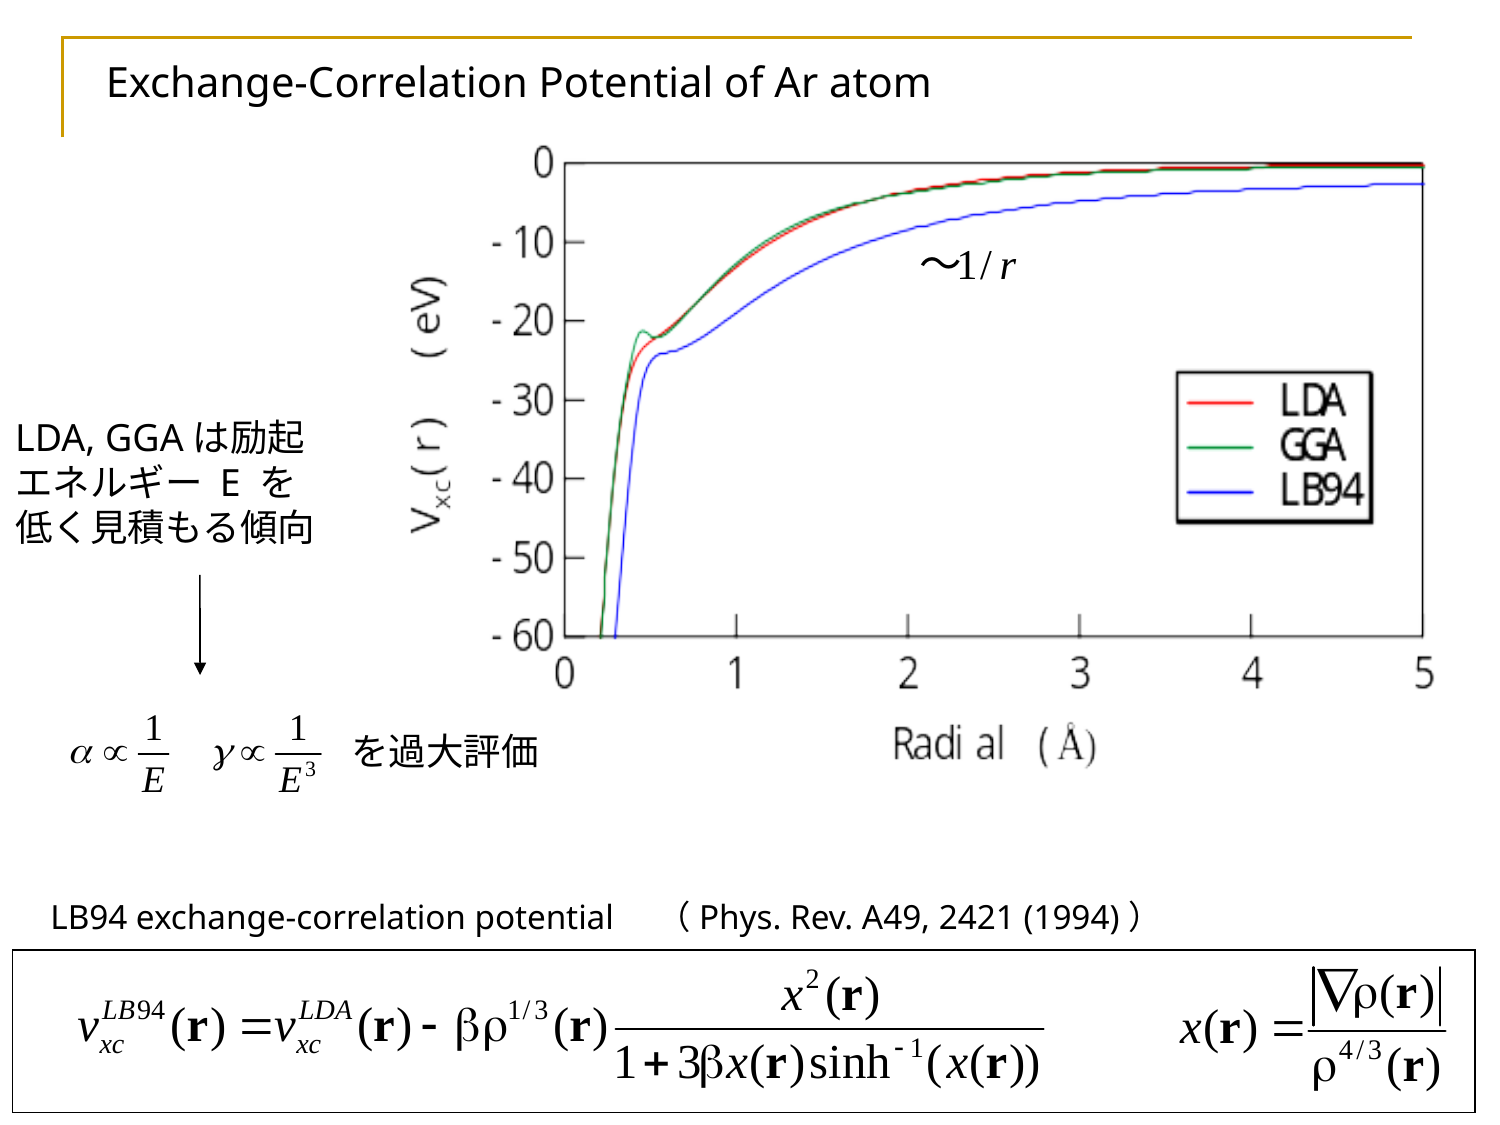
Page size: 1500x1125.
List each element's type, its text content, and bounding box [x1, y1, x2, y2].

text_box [206, 703, 329, 802]
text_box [74, 962, 1049, 1094]
text_box [193, 574, 207, 676]
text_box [915, 240, 1026, 291]
text_box [12, 949, 1475, 1113]
picture [407, 120, 1500, 773]
text_box LB94 exchange-correlation potential （Phys. Rev. A49, 2421 (1994)） [35, 888, 1177, 944]
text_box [64, 703, 178, 802]
text_box LDA, GGAは励起 エネルギー E を 低く見積もる傾向 [0, 406, 330, 556]
text_box を過大評価 [336, 720, 408, 780]
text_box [1174, 962, 1451, 1096]
text_box Exchange-Correlation Potential of Ar atom [91, 48, 948, 114]
